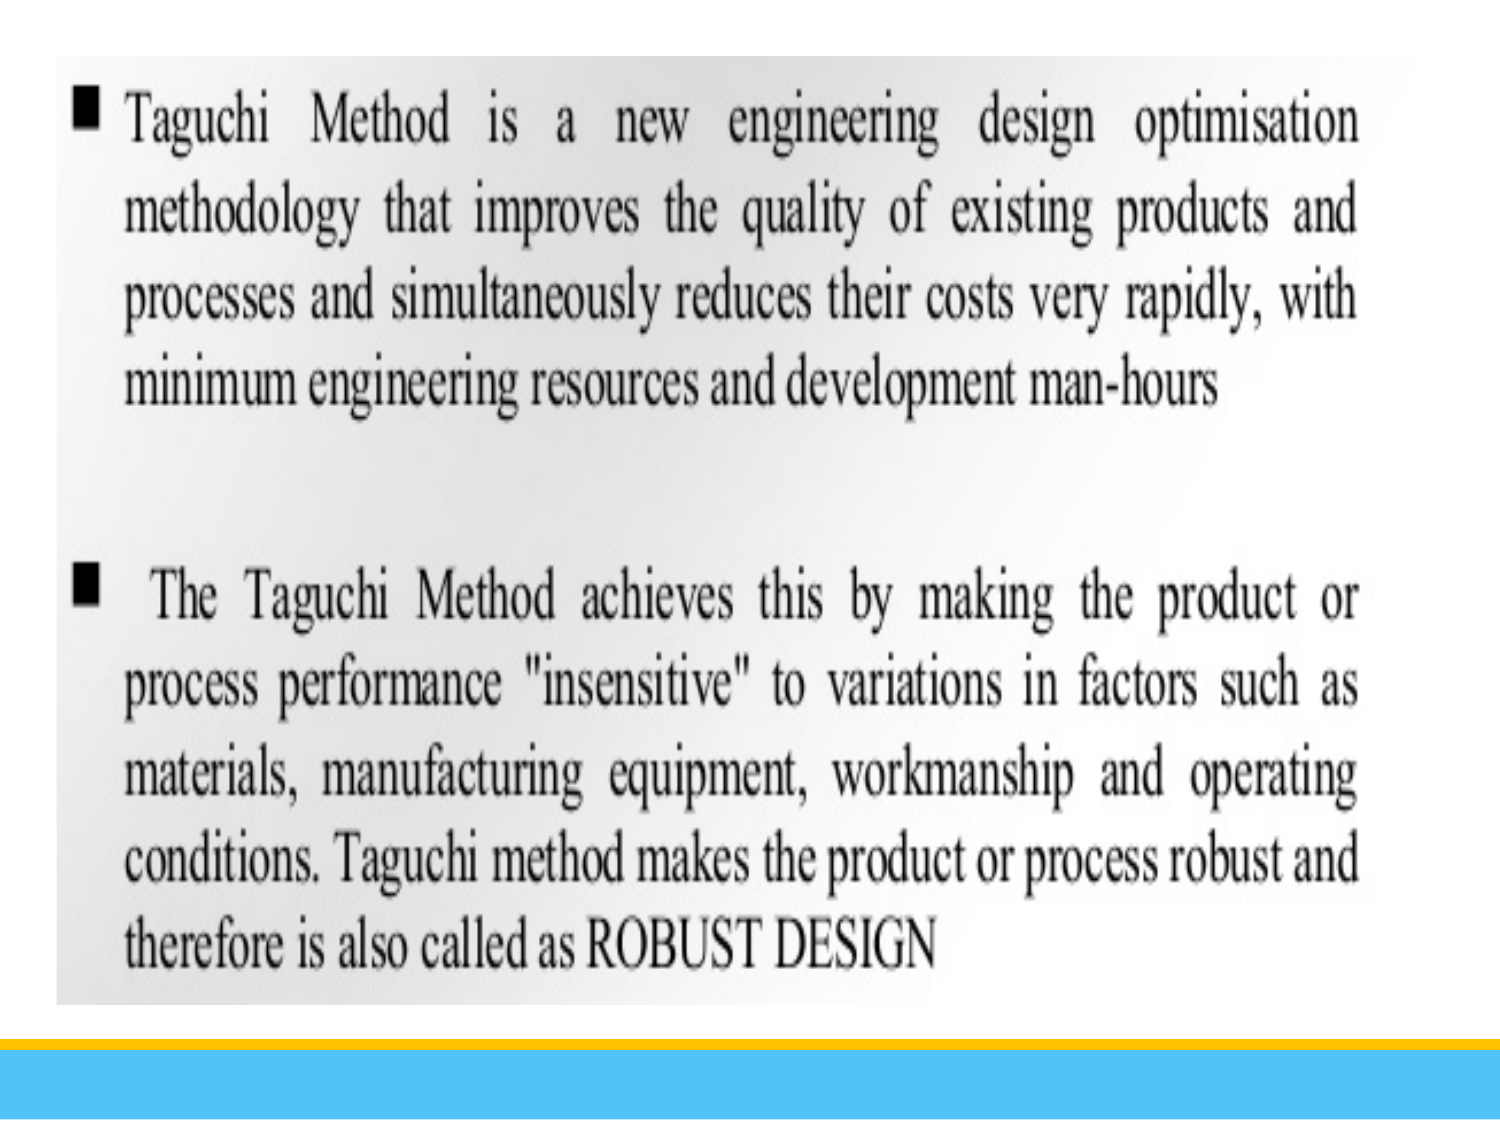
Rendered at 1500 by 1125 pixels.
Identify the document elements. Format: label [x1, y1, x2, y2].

picture [56, 55, 1446, 1006]
